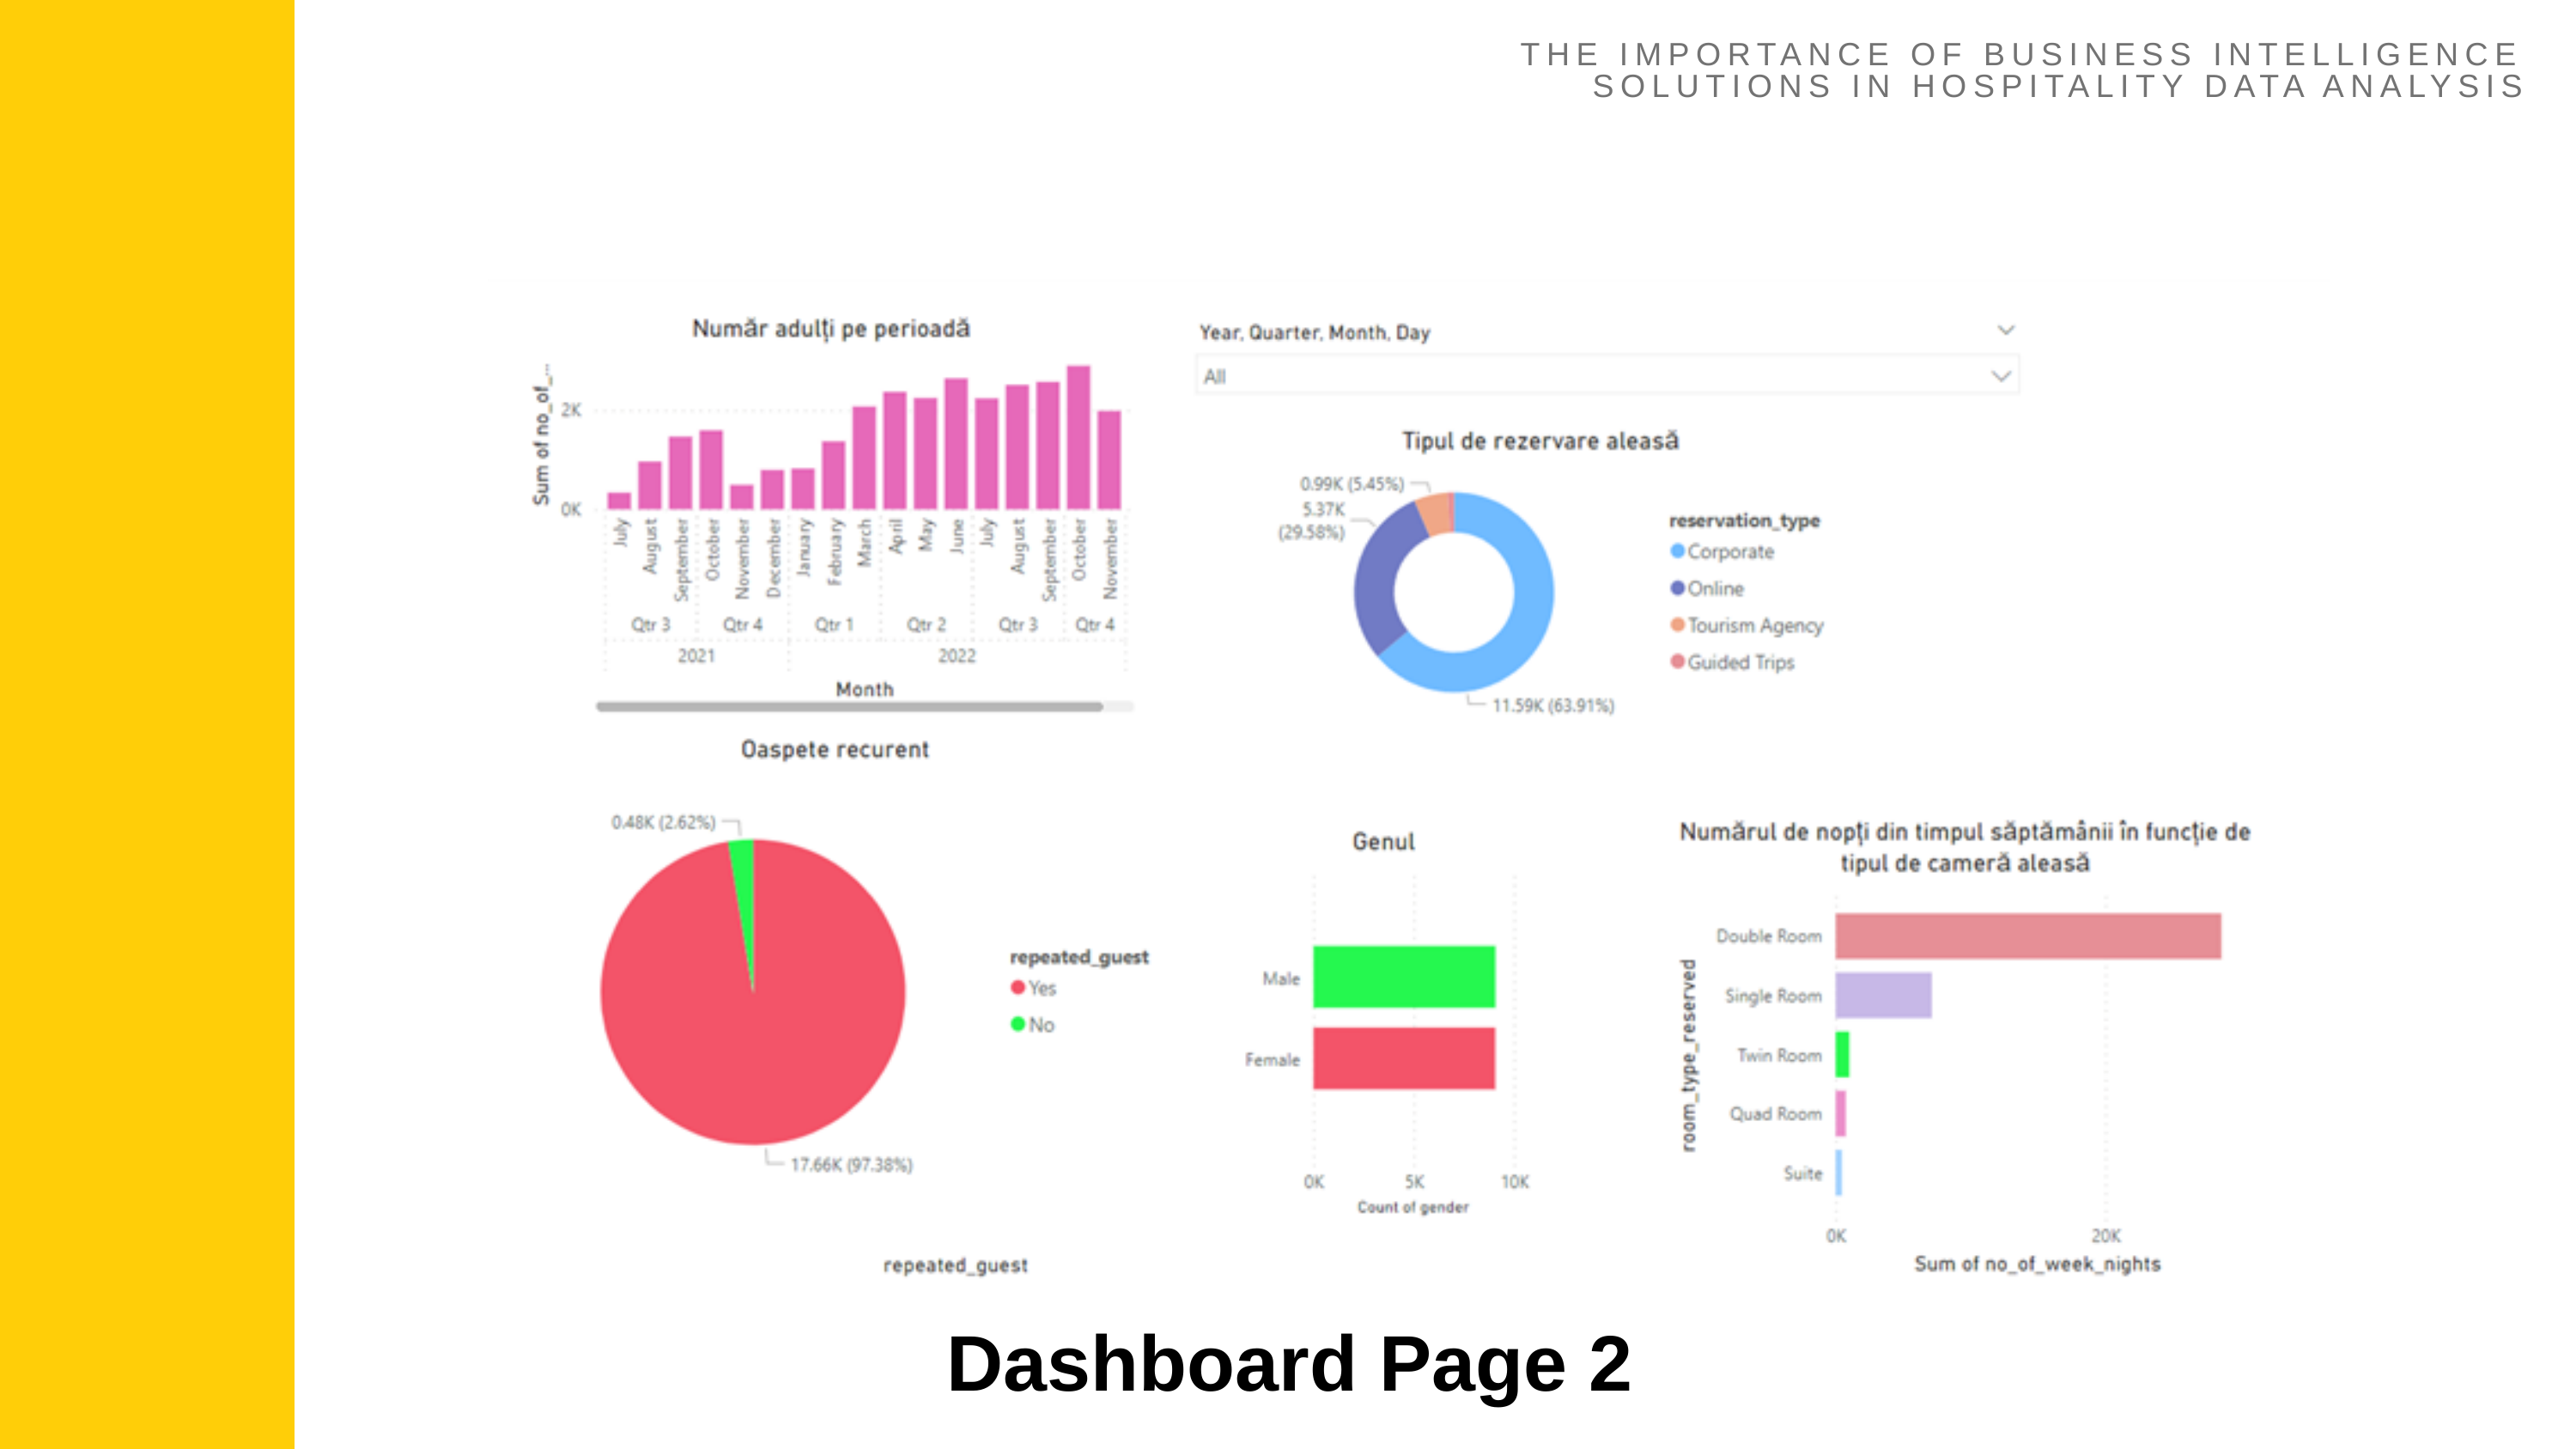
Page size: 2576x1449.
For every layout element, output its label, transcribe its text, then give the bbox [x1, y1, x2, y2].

text_box [488, 279, 2330, 1304]
text_box THE IMPORTANCE OF BUSINESS INTELLIGENCE SOLUTIONS IN HOSPITALITY DATA ANALYSIS [1417, 39, 2524, 105]
text_box Dashboard Page 2 [301, 1317, 2432, 1407]
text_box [0, 0, 295, 1449]
